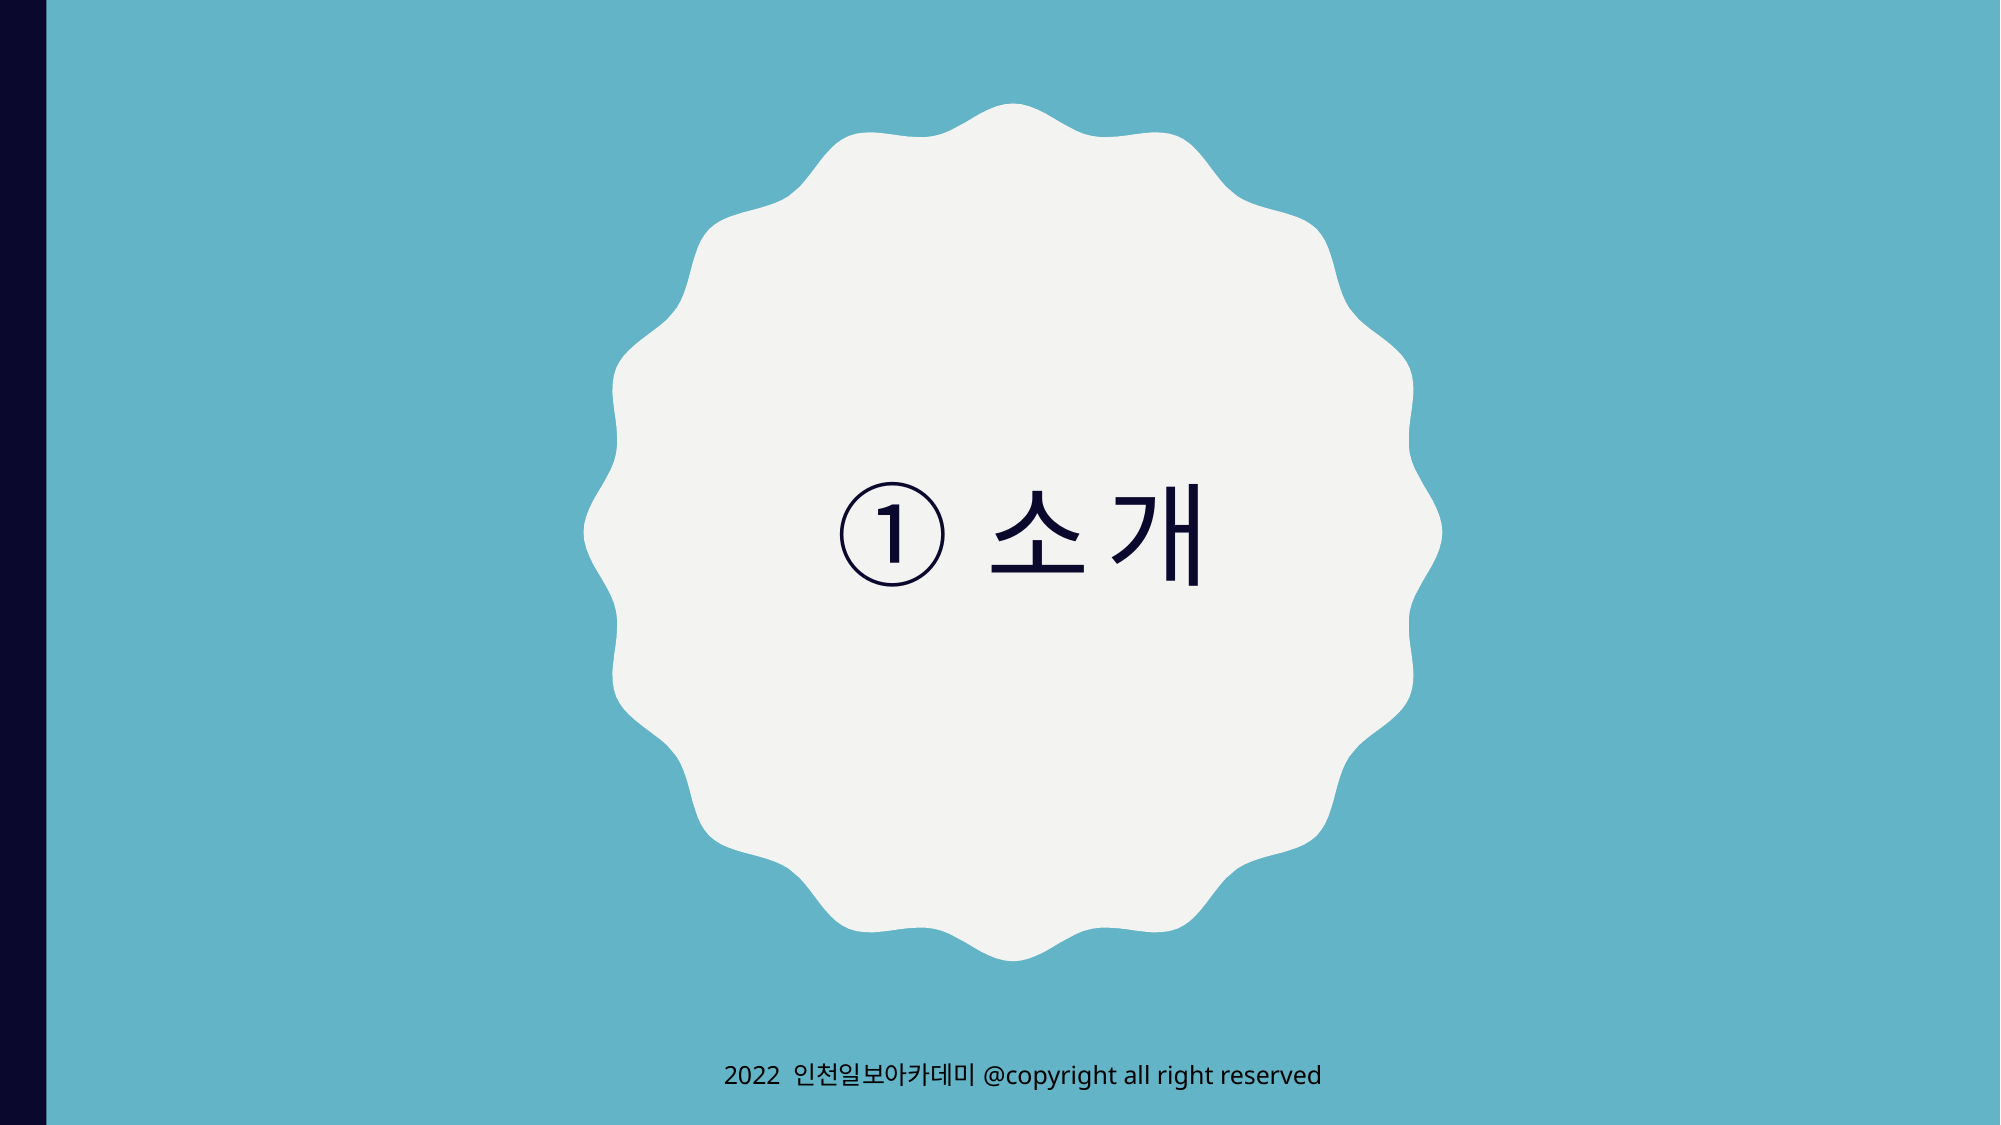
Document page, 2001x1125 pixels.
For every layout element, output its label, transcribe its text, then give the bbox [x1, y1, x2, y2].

footer 2022 인천일보아카데미@copyright all right reserved [685, 1045, 1361, 1103]
title 소개 [176, 180, 1870, 902]
